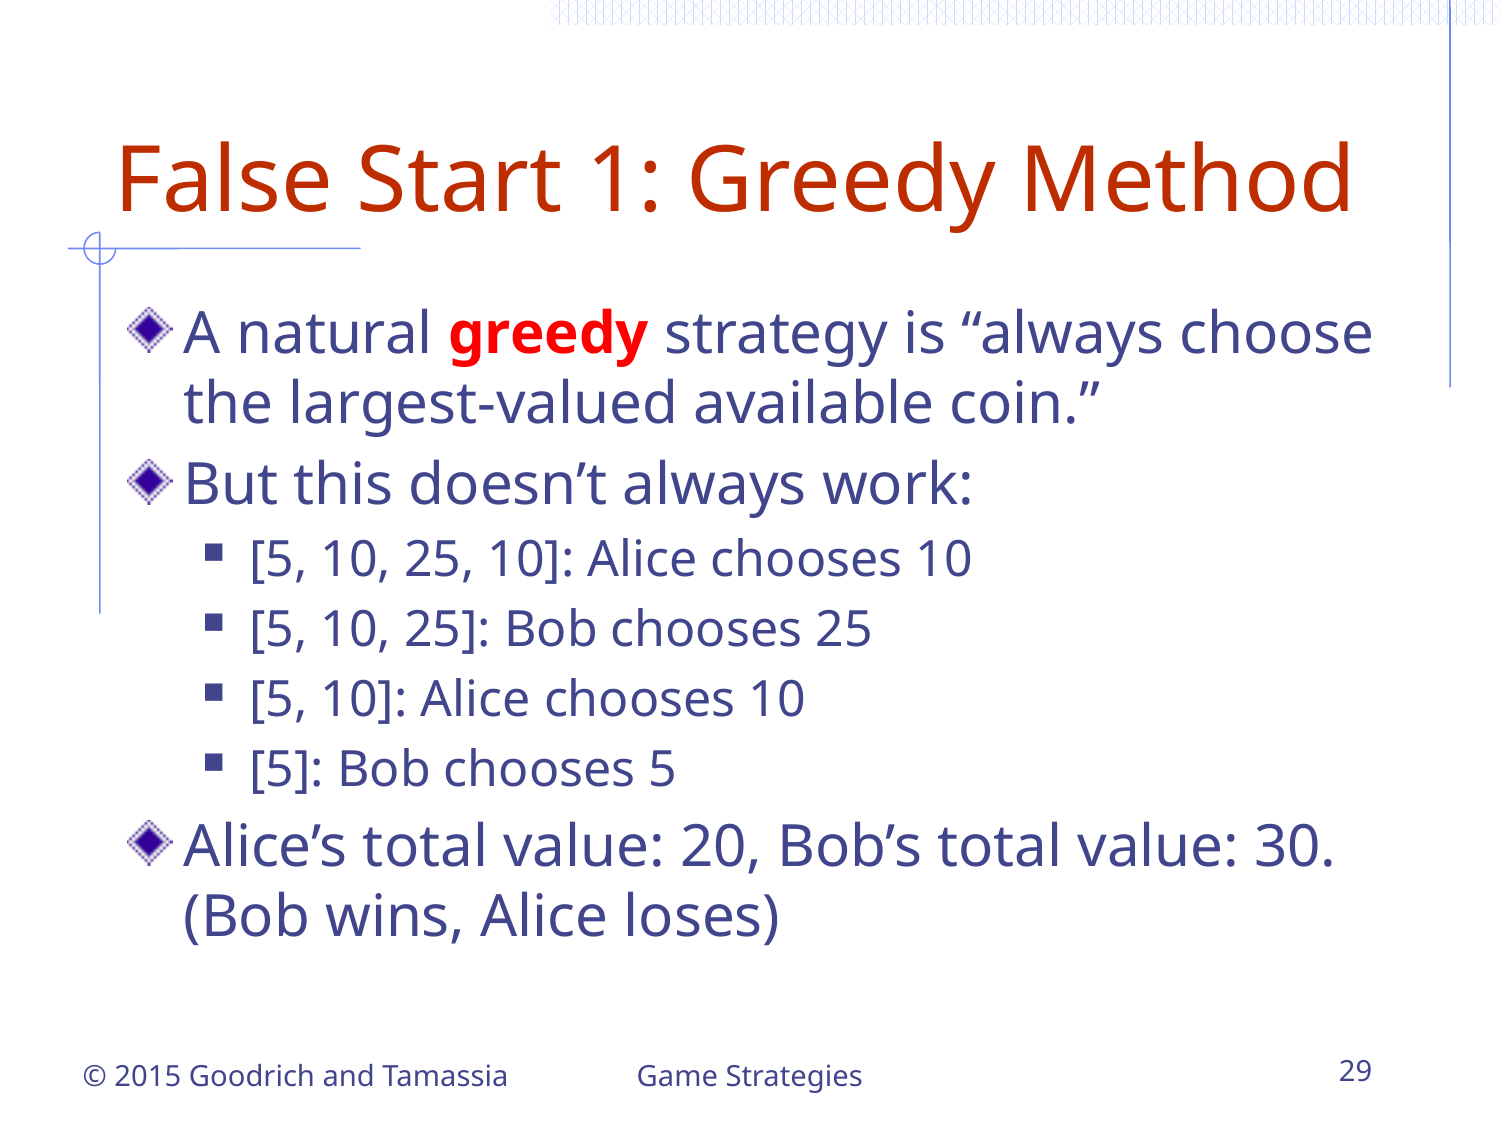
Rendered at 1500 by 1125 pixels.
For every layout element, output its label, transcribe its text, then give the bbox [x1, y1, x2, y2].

footer Game Strategies [512, 1024, 988, 1101]
slide_number 29 [1074, 1024, 1388, 1101]
picture [127, 307, 173, 353]
list A natural greedy strategy is “always choose the largest-valued available coin.” But this doesn’t always work: [5, 10, 25, 10]: Alice chooses 10 [5, 10, 25]: Bob chooses 25 [5, 10]: Alice chooses 10 [5]: Bob chooses 5 Alice’s total value: 20, Bob’s total value: 30. (Bob wins, Alice loses) [112, 287, 1438, 1050]
title False Start 1: Greedy Method [99, 50, 1375, 238]
picture [127, 459, 173, 505]
picture [127, 820, 173, 866]
